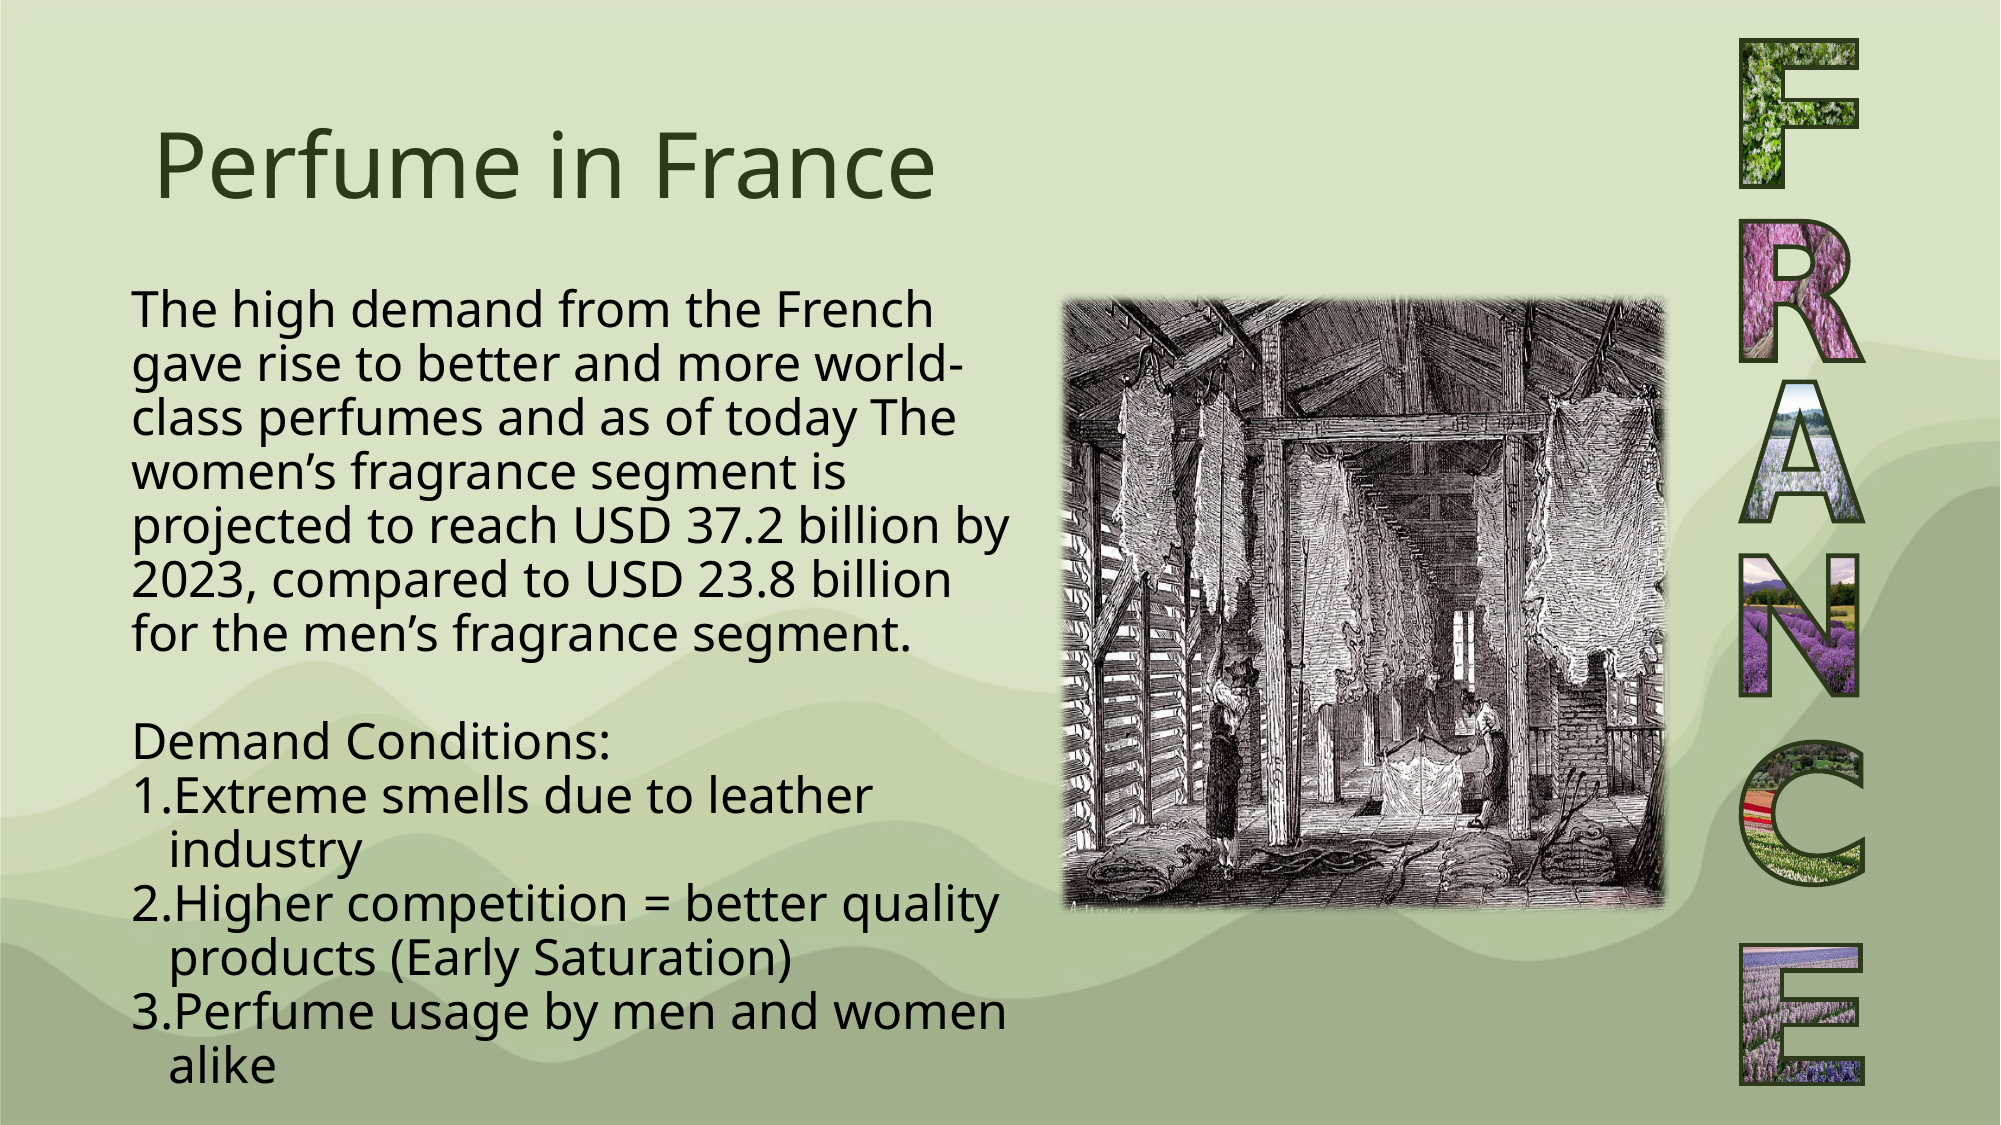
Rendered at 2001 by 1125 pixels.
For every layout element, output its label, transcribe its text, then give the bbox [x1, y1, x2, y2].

text_box The high demand from the French gave rise to better and more world-class perfumes and as of today The women’s fragrance segment is projected to reach USD 37.2 billion by 2023, compared to USD 23.8 billion for the men’s fragrance segment. Demand Conditions: Extreme smells due to leather industry Higher competition = better quality products (Early Saturation) Perfume usage by men and women alike [116, 277, 1036, 975]
title Perfume in France [137, 59, 1741, 278]
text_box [1741, 40, 1863, 1085]
text_box [1070, 306, 1659, 902]
